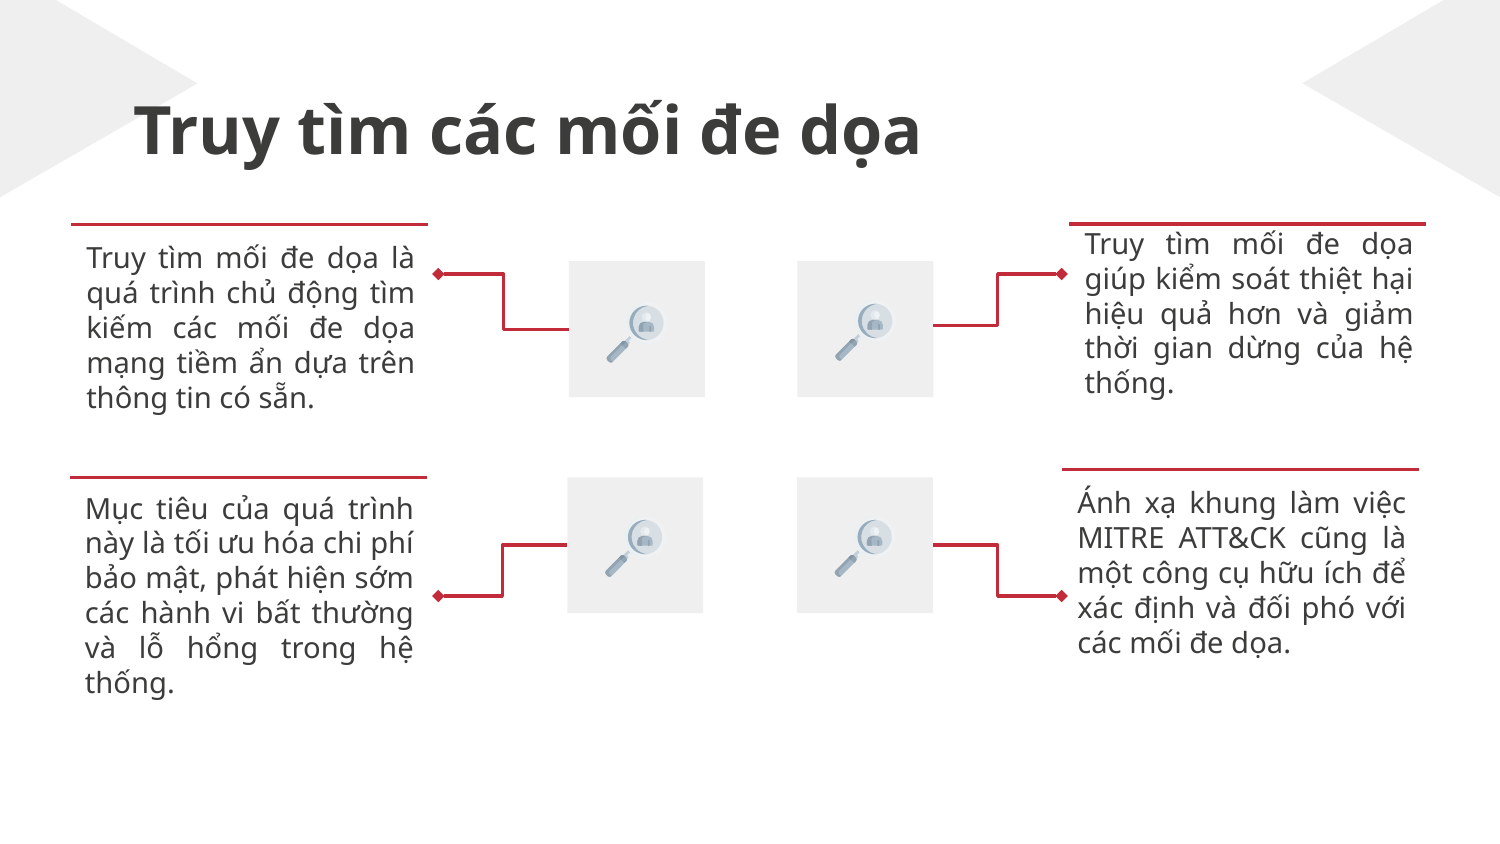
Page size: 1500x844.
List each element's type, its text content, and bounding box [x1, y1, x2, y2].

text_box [606, 301, 668, 363]
text_box [797, 261, 934, 398]
text_box Truy tìm mối đe dọa giúp kiểm soát thiệt hại hiệu quả hơn và giảm thời gian dừng của hệ thống. [1069, 231, 1429, 394]
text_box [834, 299, 897, 361]
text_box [933, 273, 1062, 326]
text_box [567, 477, 704, 614]
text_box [604, 515, 667, 577]
text_box Mục tiêu của quá trình này là tối ưu hóa chi phí bảo mật, phát hiện sớm các hành vi bất thường và lỗ hổng trong hệ thống. [70, 484, 430, 705]
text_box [834, 515, 897, 577]
text_box [568, 261, 705, 398]
title Truy tìm các mối đe dọa [118, 72, 1382, 167]
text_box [438, 273, 570, 330]
text_box [796, 477, 933, 614]
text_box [438, 544, 567, 597]
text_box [933, 544, 1062, 597]
text_box Ánh xạ khung làm việc MITRE ATT&CK cũng là một công cụ hữu ích để xác định và đối phó với các mối đe dọa. [1062, 476, 1422, 667]
text_box Truy tìm mối đe dọa là quá trình chủ động tìm kiếm các mối đe dọa mạng tiềm ẩn dựa trên thông tin có sẵn. [71, 231, 431, 422]
